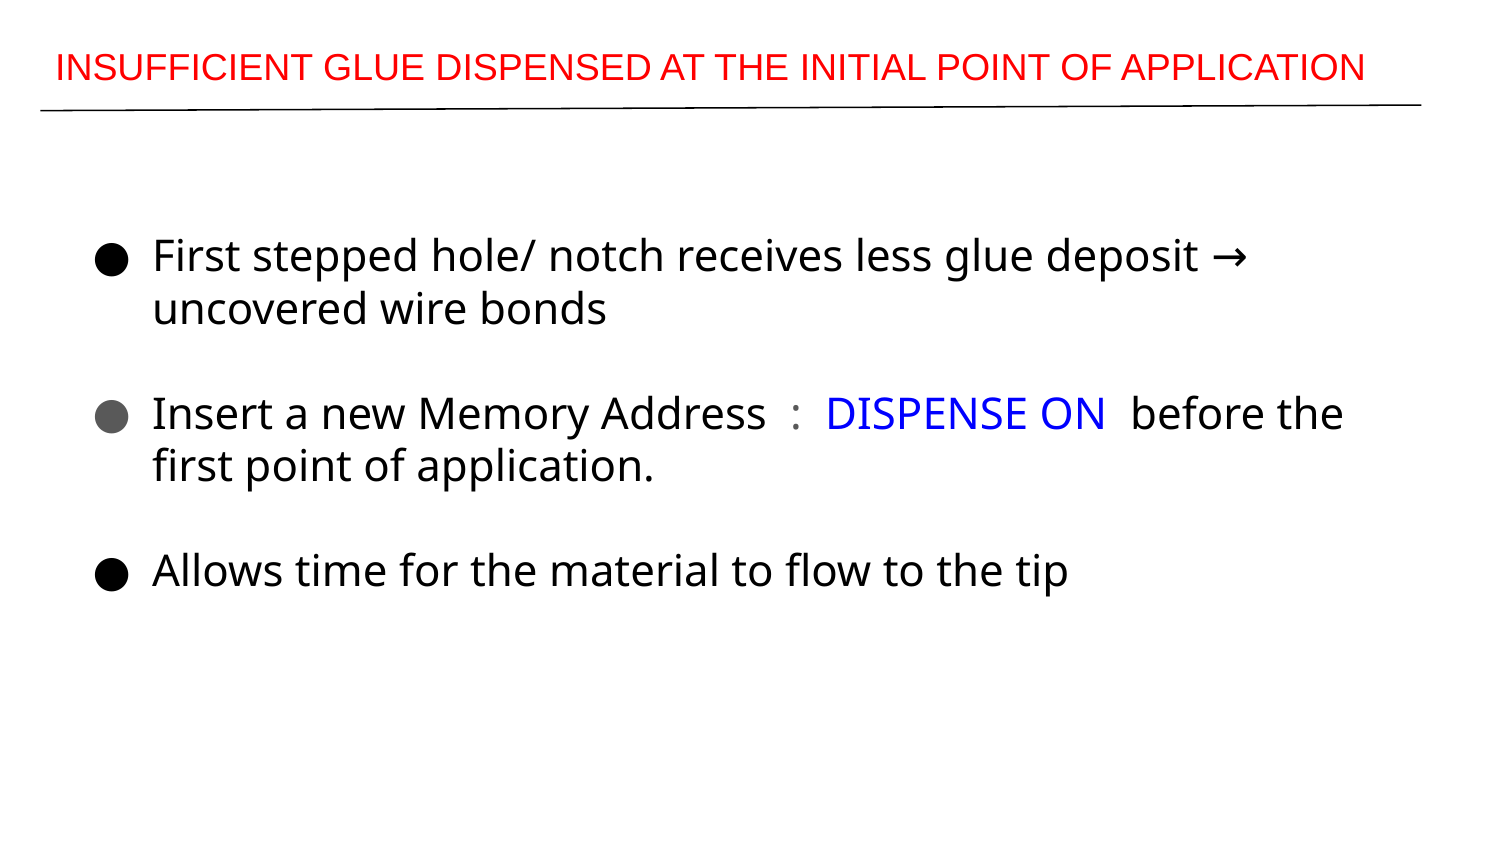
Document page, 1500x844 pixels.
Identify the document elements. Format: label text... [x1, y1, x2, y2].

text_box First stepped hole/ notch receives less glue deposit → uncovered wire bonds Insert a new Memory Address : DISPENSE ON before the first point of application. Allows time for the material to flow to the tip [62, 213, 1371, 760]
text_box INSUFFICIENT GLUE DISPENSED AT THE INITIAL POINT OF APPLICATION [40, 28, 1393, 93]
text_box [40, 104, 1422, 111]
